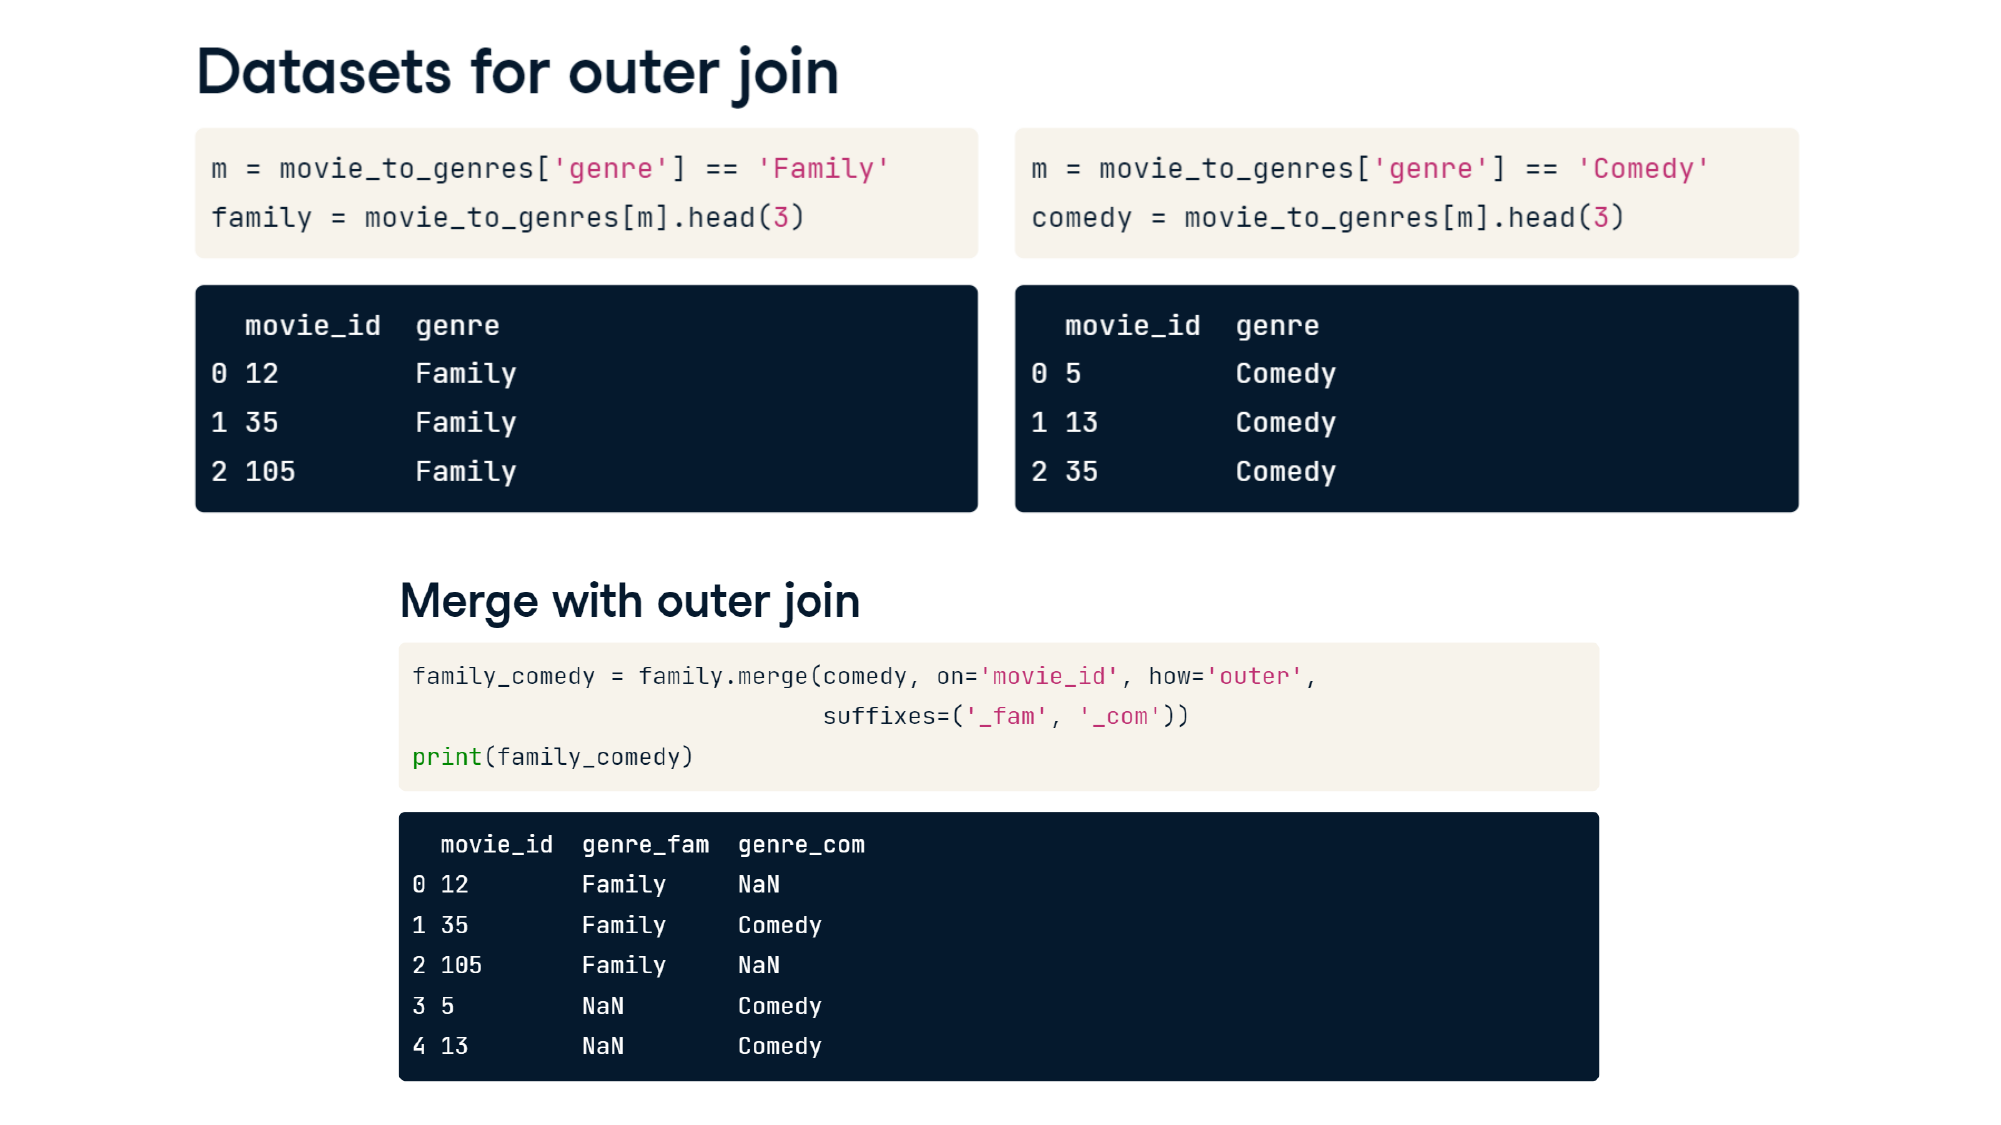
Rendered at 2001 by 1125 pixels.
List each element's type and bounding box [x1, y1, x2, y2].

picture [387, 566, 1612, 1094]
picture [177, 31, 1823, 531]
